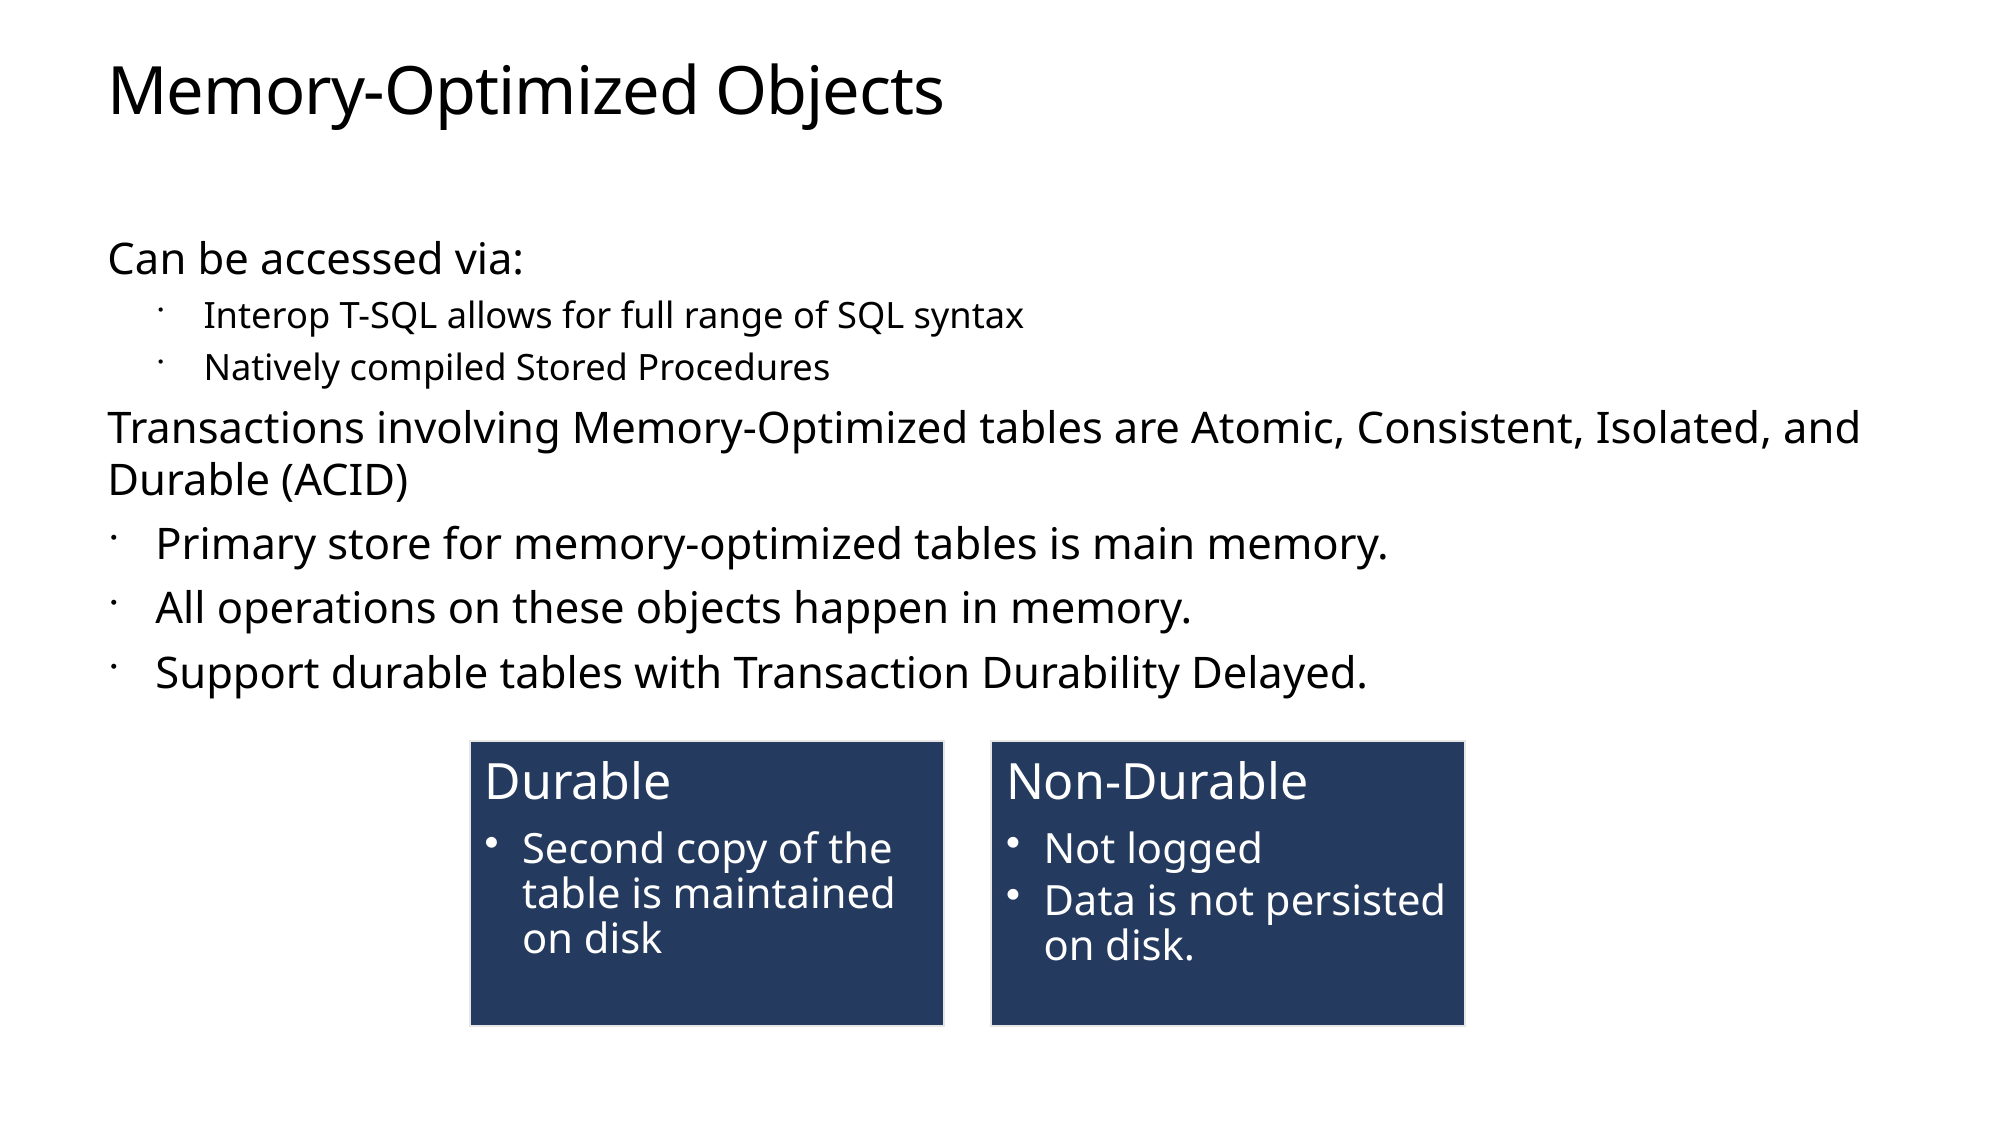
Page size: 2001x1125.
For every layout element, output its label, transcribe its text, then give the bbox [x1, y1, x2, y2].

list Can be accessed via: Interop T-SQL allows for full range of SQL syntax Natively compiled Stored Procedures Transactions involving Memory-Optimized tables are Atomic, Consistent, Isolated, and Durable (ACID) Primary store for memory-optimized tables is main memory. All operations on these objects happen in memory. Support durable tables with Transaction Durability Delayed. [107, 230, 1893, 700]
title Memory-Optimized Objects [107, 52, 1893, 129]
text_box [74, 741, 1860, 1027]
